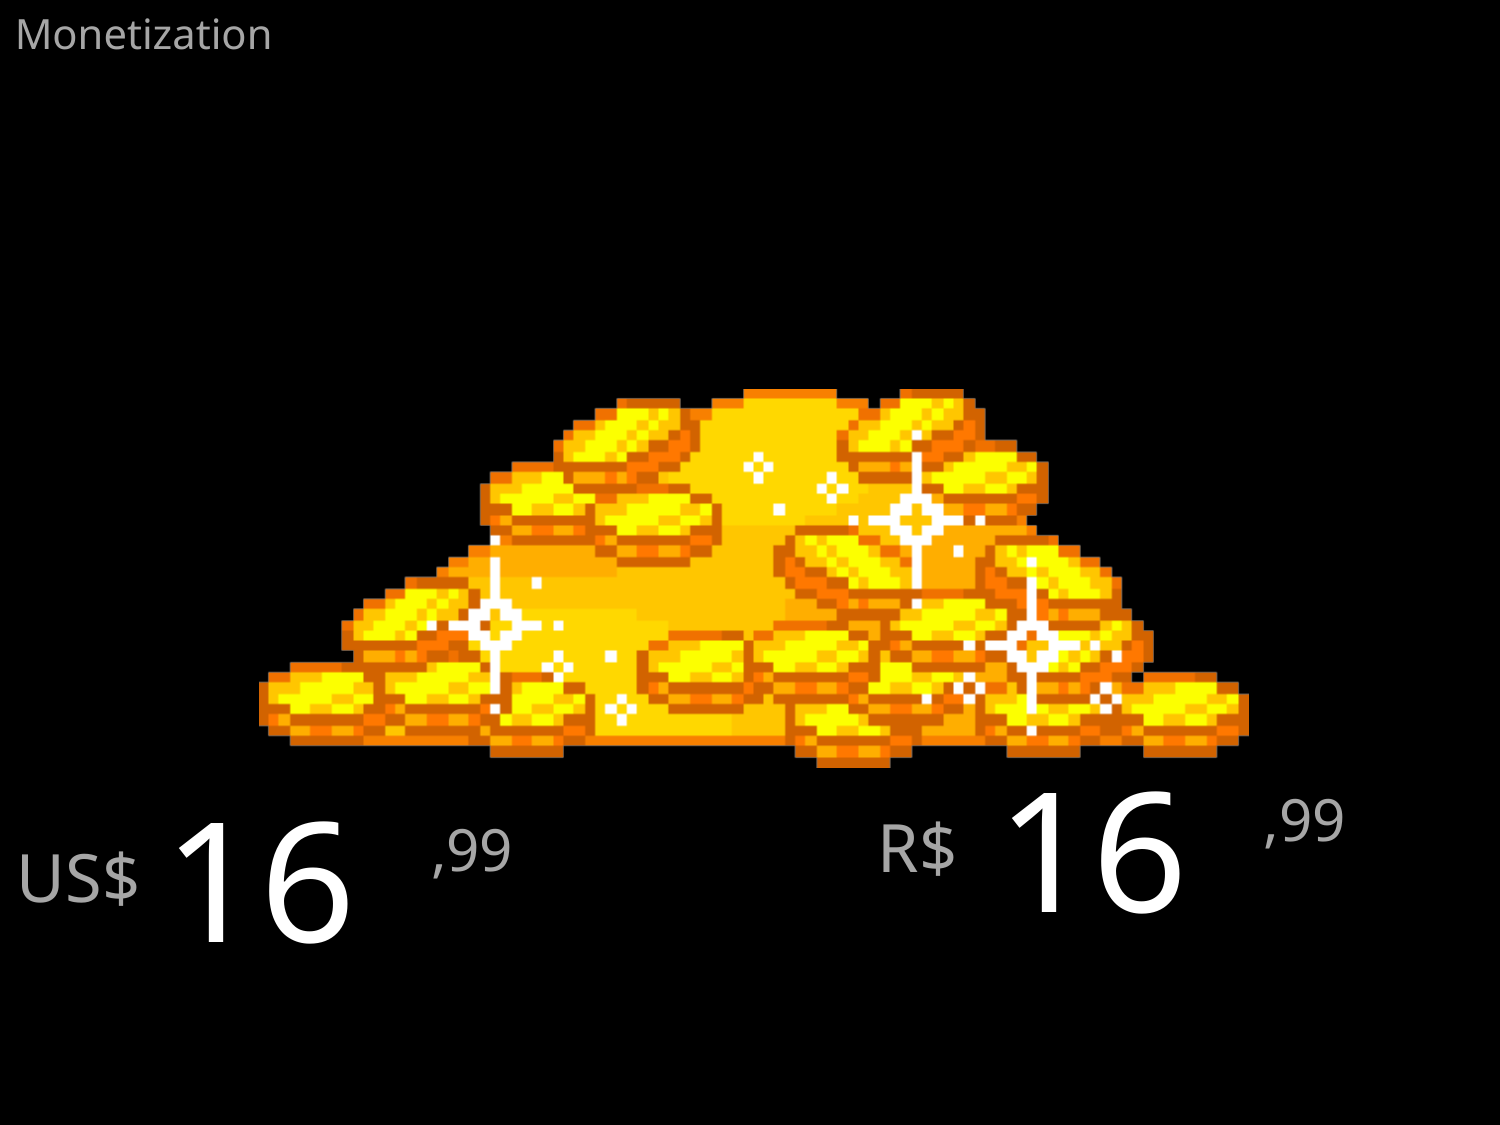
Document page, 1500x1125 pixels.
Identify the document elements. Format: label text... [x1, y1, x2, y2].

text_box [2, 767, 616, 985]
text_box Monetization [0, 0, 579, 66]
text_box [862, 737, 1448, 955]
picture [259, 389, 1249, 768]
